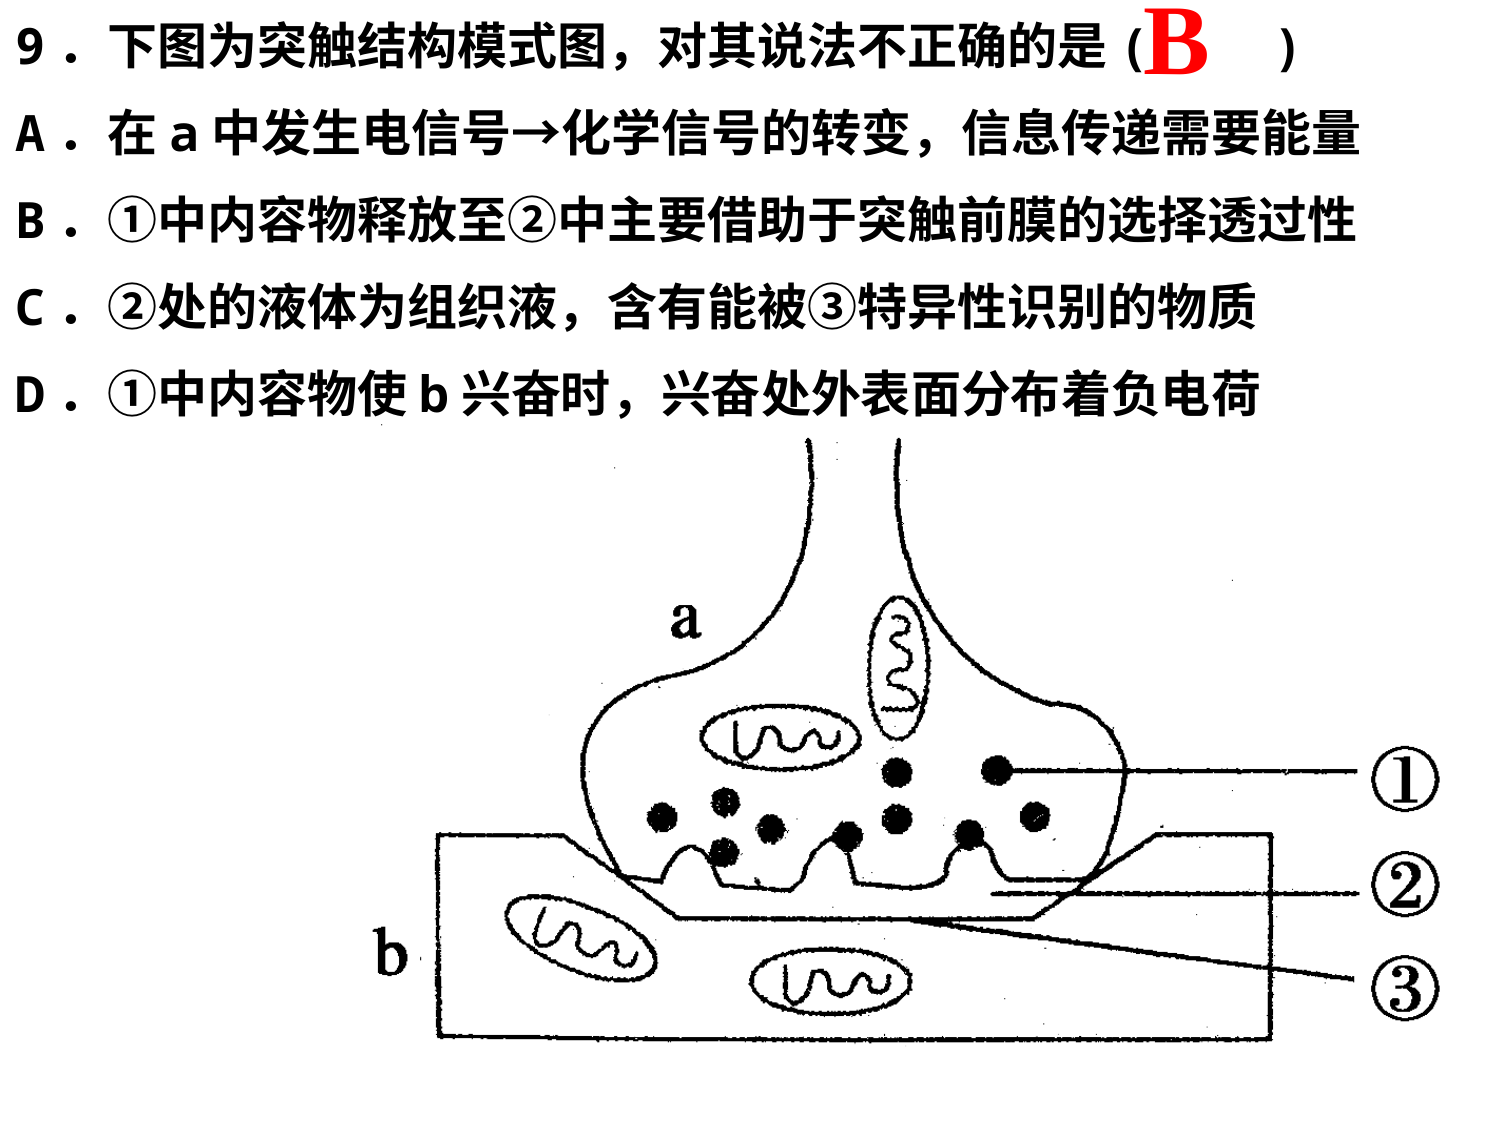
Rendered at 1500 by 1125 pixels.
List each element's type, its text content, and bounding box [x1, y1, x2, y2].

title 9．下图为突触结构模式图，对其说法不正确的是( ) A．在a中发生电信号→化学信号的转变，信息传递需要能量 B．①中内容物释放至②中主要借助于突触前膜的选择透过性 C．②处的液体为组织液，含有能被③特异性识别的物质 D．①中内容物使b兴奋时，兴奋处外表面分布着负电荷 [0, 29, 1500, 430]
text_box B [1129, 0, 1243, 103]
picture [340, 419, 1466, 1056]
